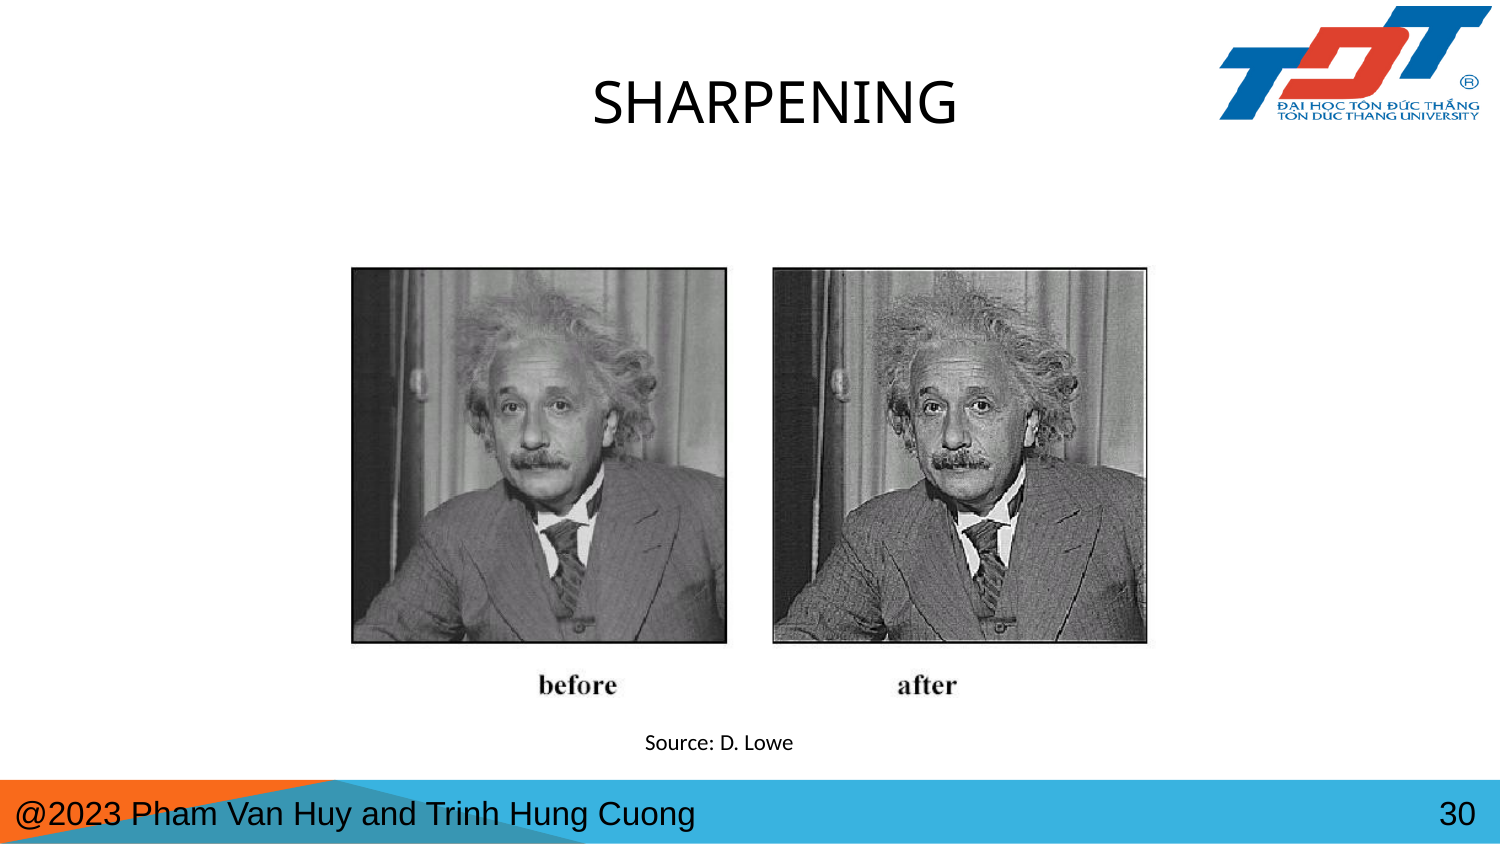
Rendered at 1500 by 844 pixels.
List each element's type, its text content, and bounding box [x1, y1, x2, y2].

title Sharpening [590, 28, 997, 171]
text_box [350, 265, 1156, 698]
text_box Source: D. Lowe [643, 726, 863, 756]
picture [1219, 6, 1492, 120]
